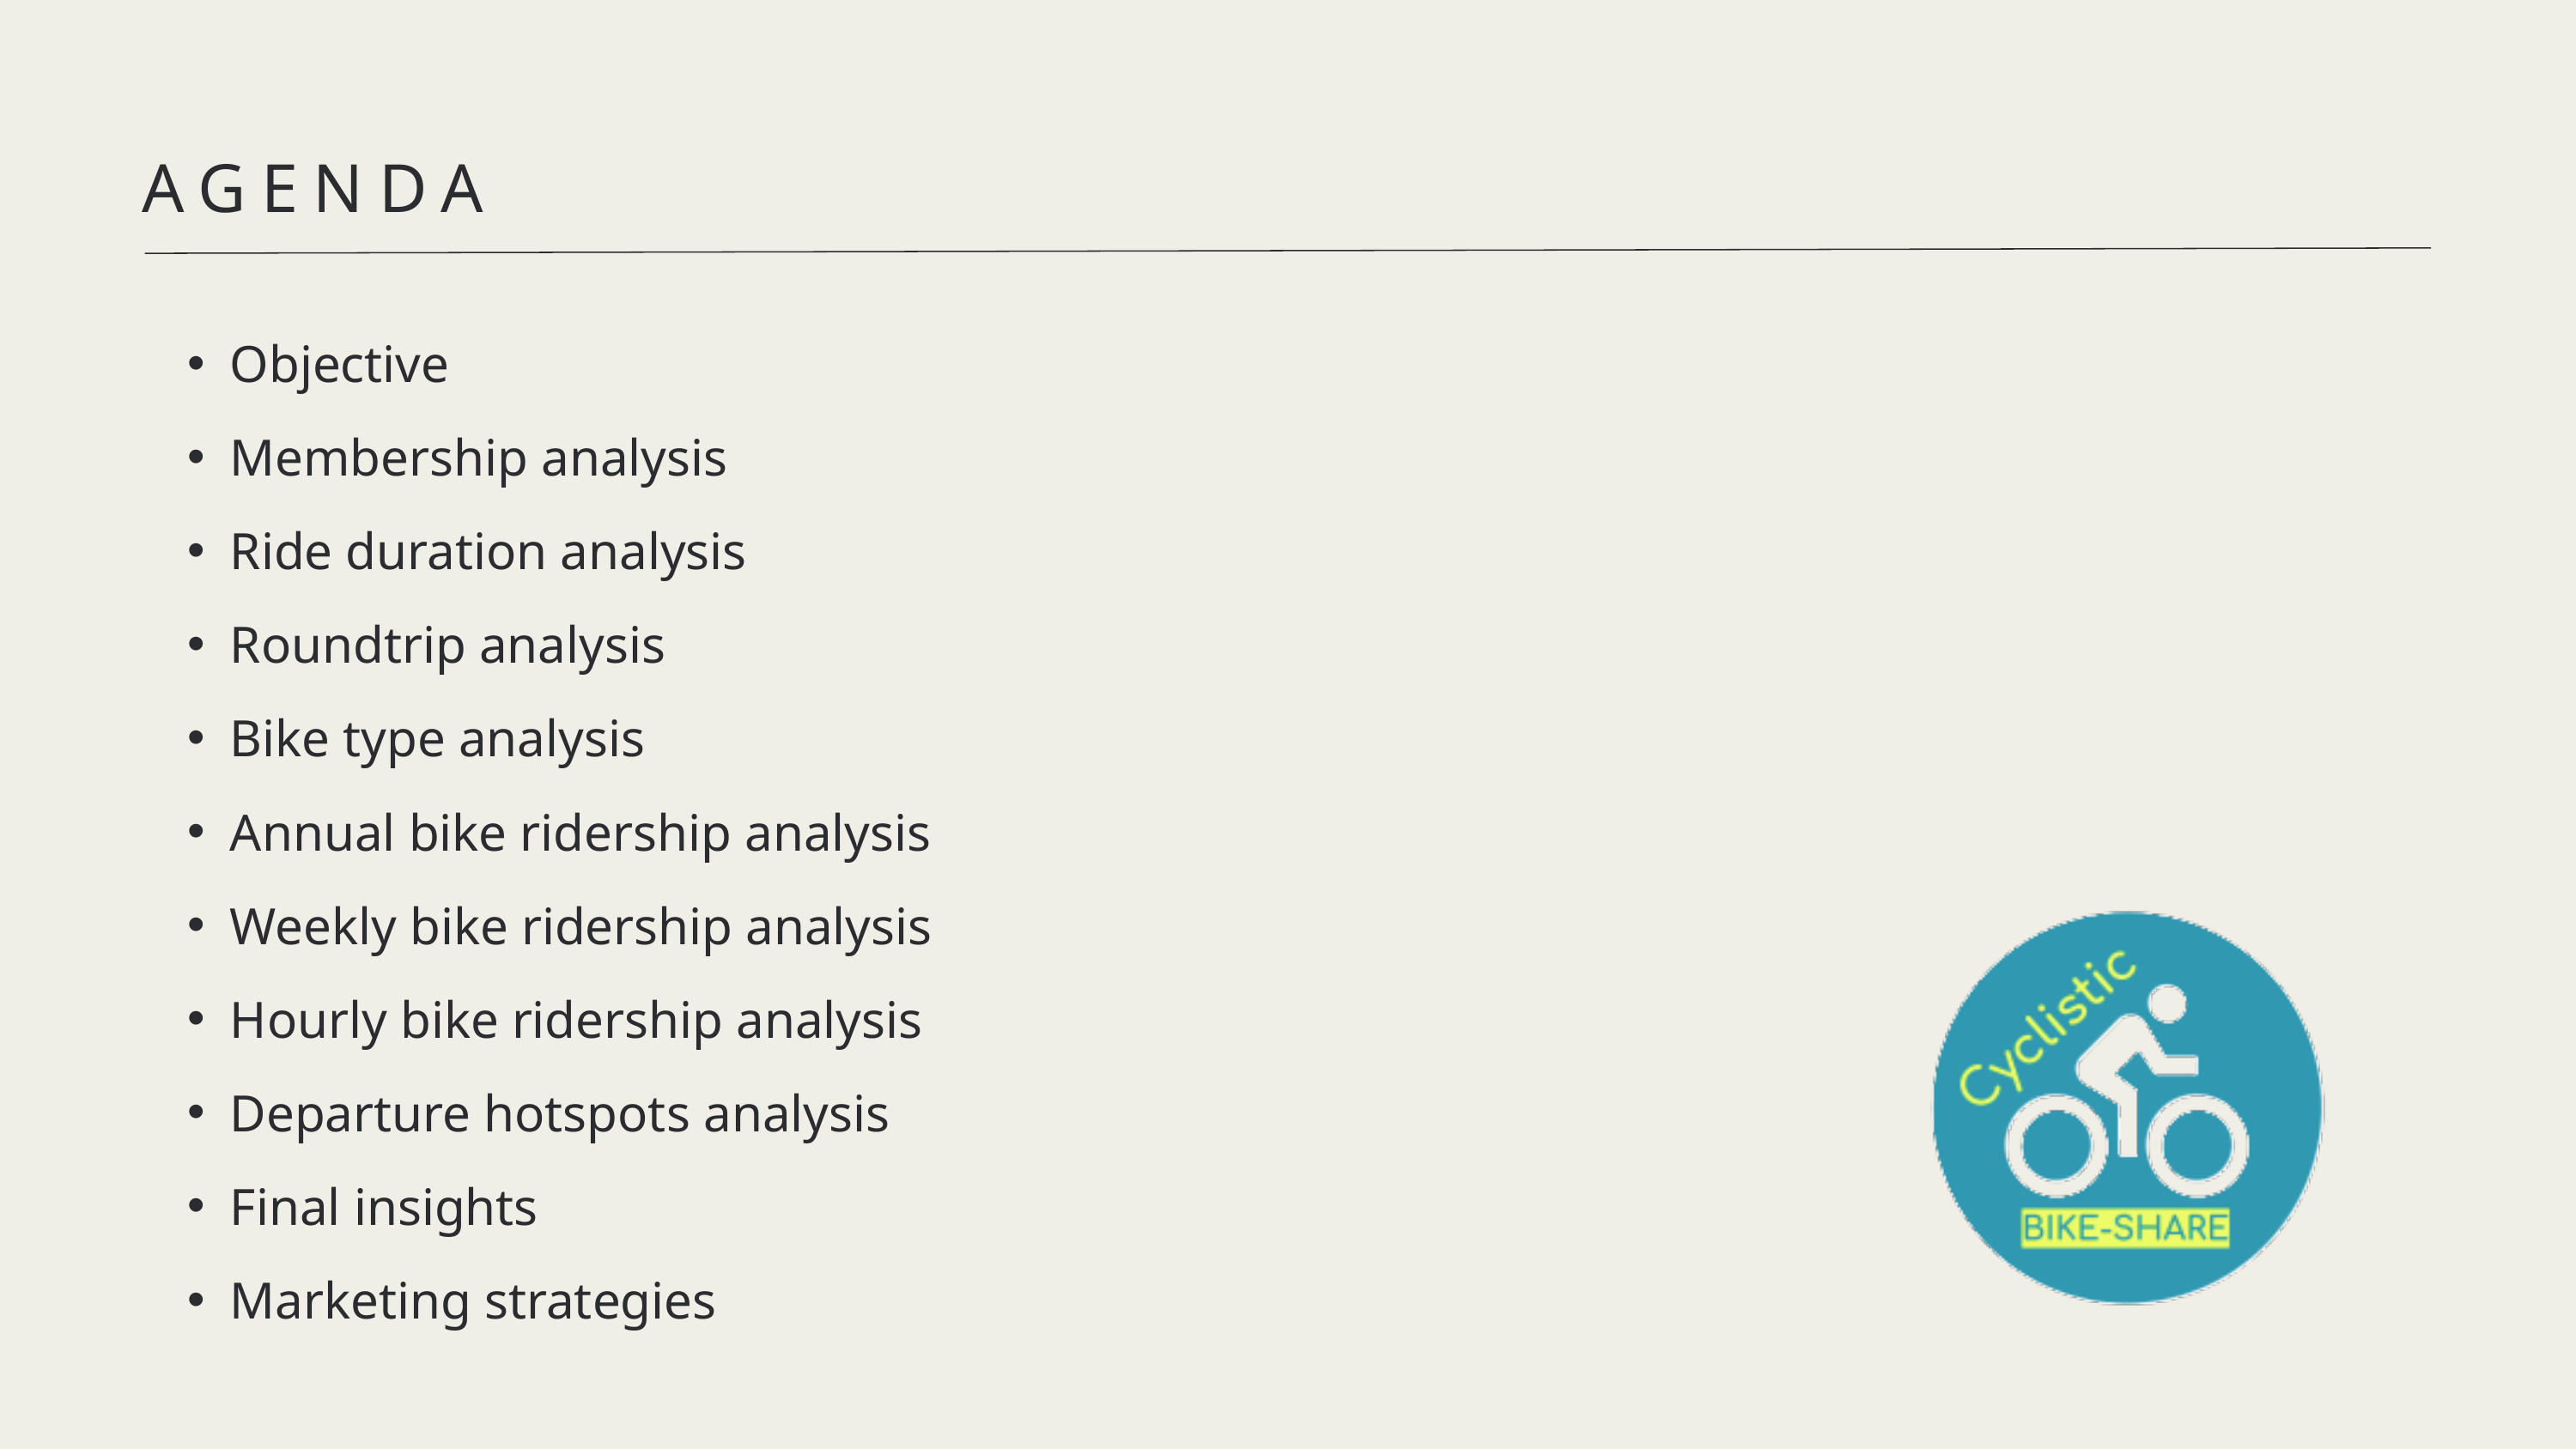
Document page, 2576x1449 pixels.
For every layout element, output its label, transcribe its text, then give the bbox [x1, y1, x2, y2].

text_box Objective Membership analysis Ride duration analysis Roundtrip analysis Bike type analysis Annual bike ridership analysis Weekly bike ridership analysis Hourly bike ridership analysis Departure hotspots analysis Final insights Marketing strategies [144, 299, 1255, 1329]
text_box AGENDA [142, 132, 2428, 226]
picture [1888, 869, 2362, 1344]
